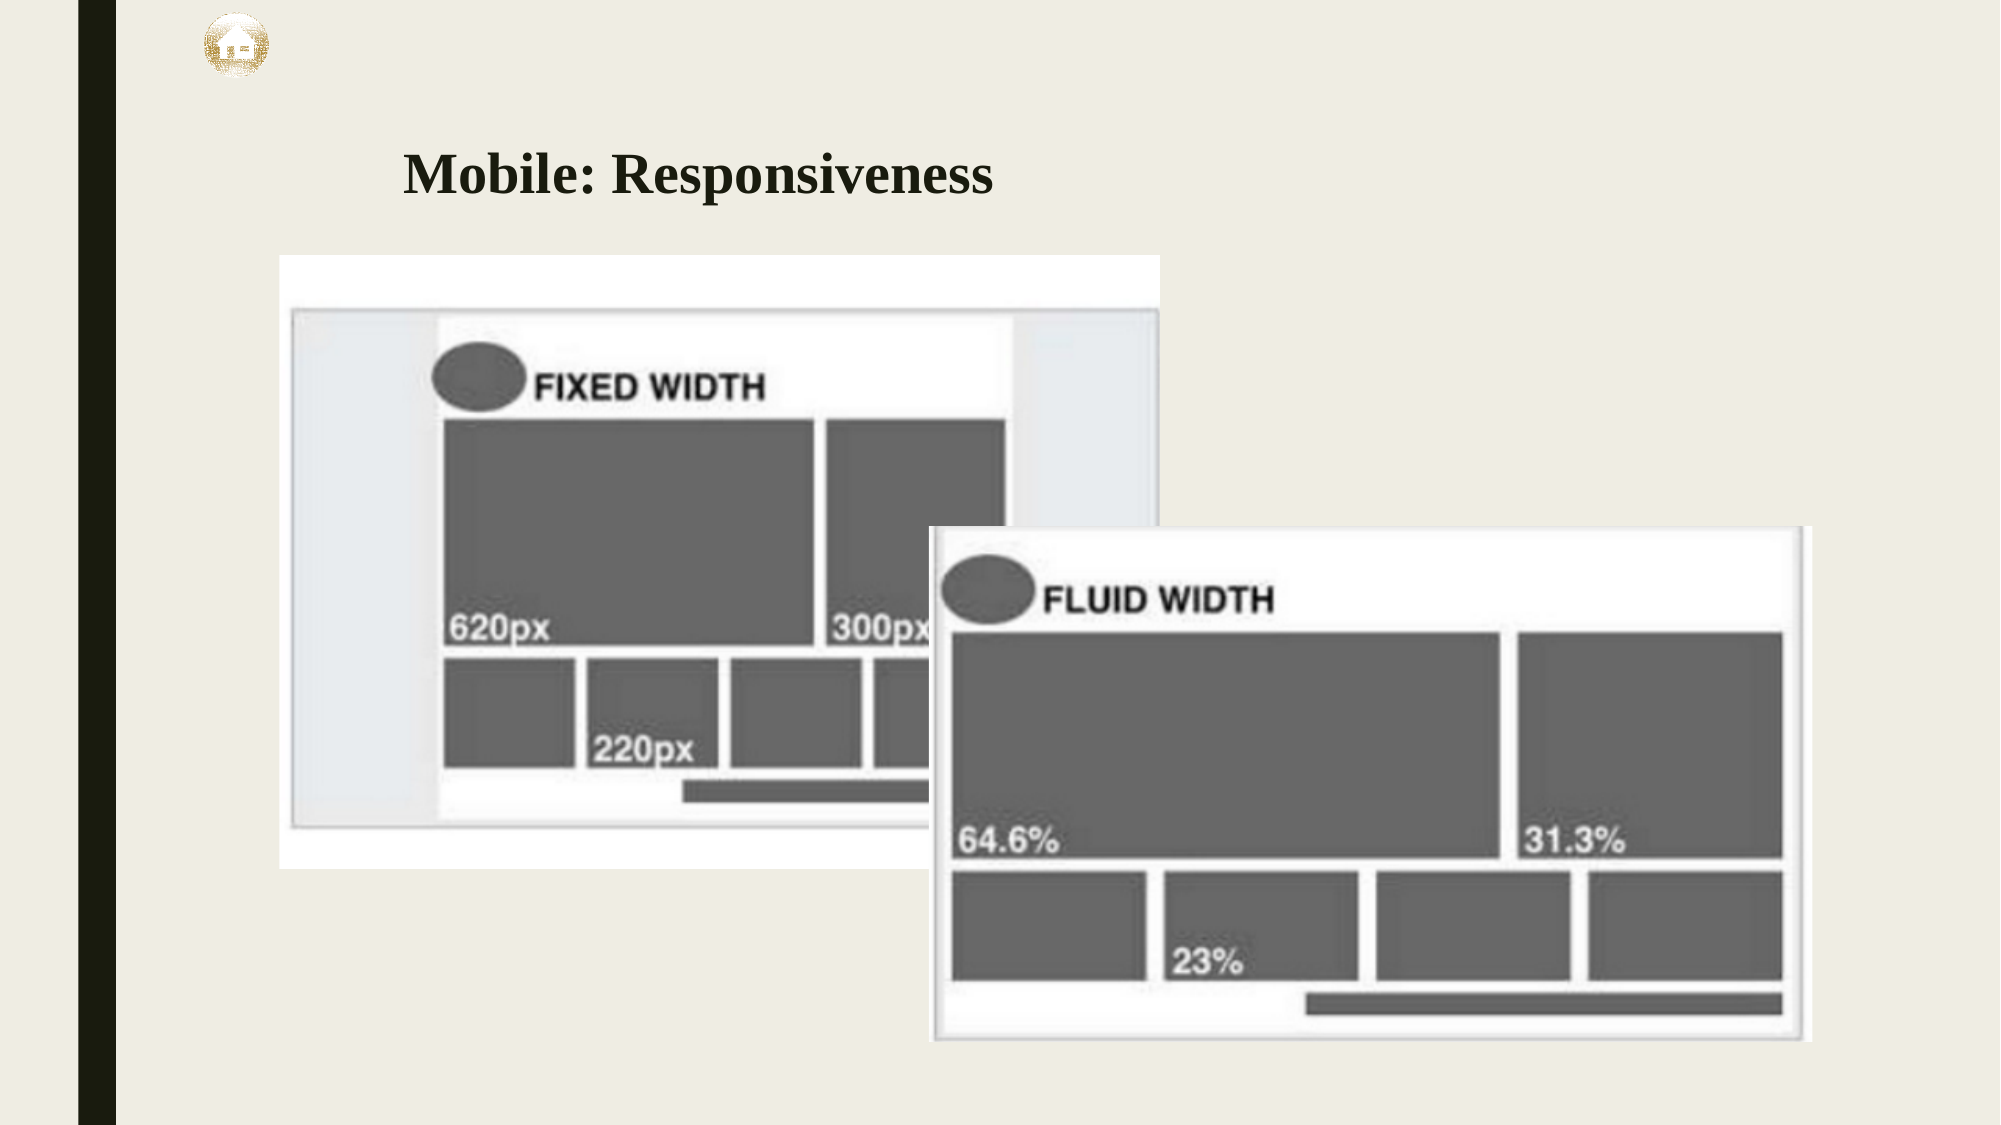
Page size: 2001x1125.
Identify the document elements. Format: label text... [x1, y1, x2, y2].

picture [202, 11, 270, 79]
text_box Mobile: Responsiveness [388, 0, 1729, 213]
picture [279, 255, 1813, 1042]
